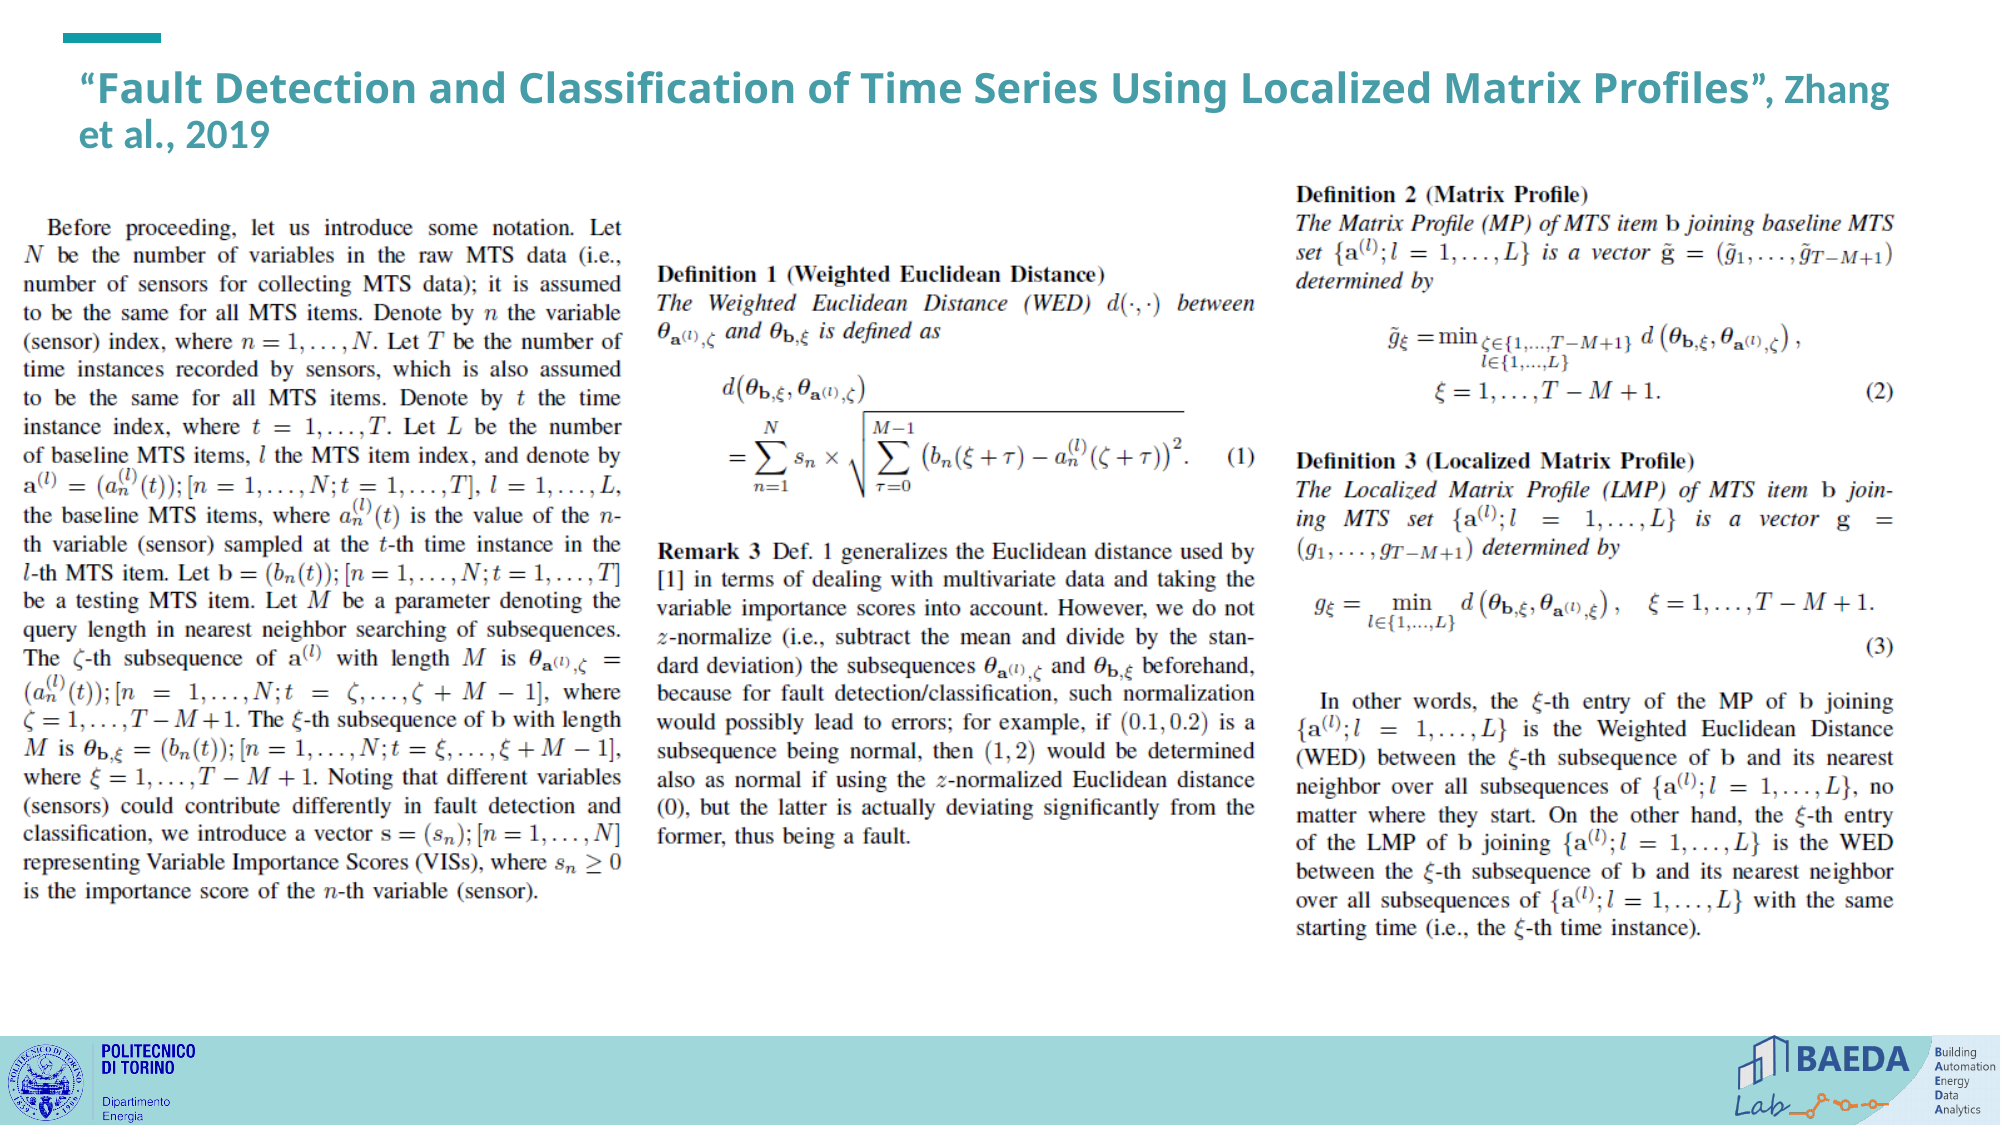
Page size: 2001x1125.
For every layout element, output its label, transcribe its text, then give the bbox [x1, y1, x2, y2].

picture [8, 1044, 195, 1123]
picture [1716, 1025, 2001, 1125]
title “Fault Detection and Classification of Time Series Using Localized Matrix Profiles”, Zhang et al., 2019 [63, 60, 1937, 126]
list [17, 214, 633, 911]
picture [650, 262, 1272, 855]
picture [1289, 176, 1918, 949]
